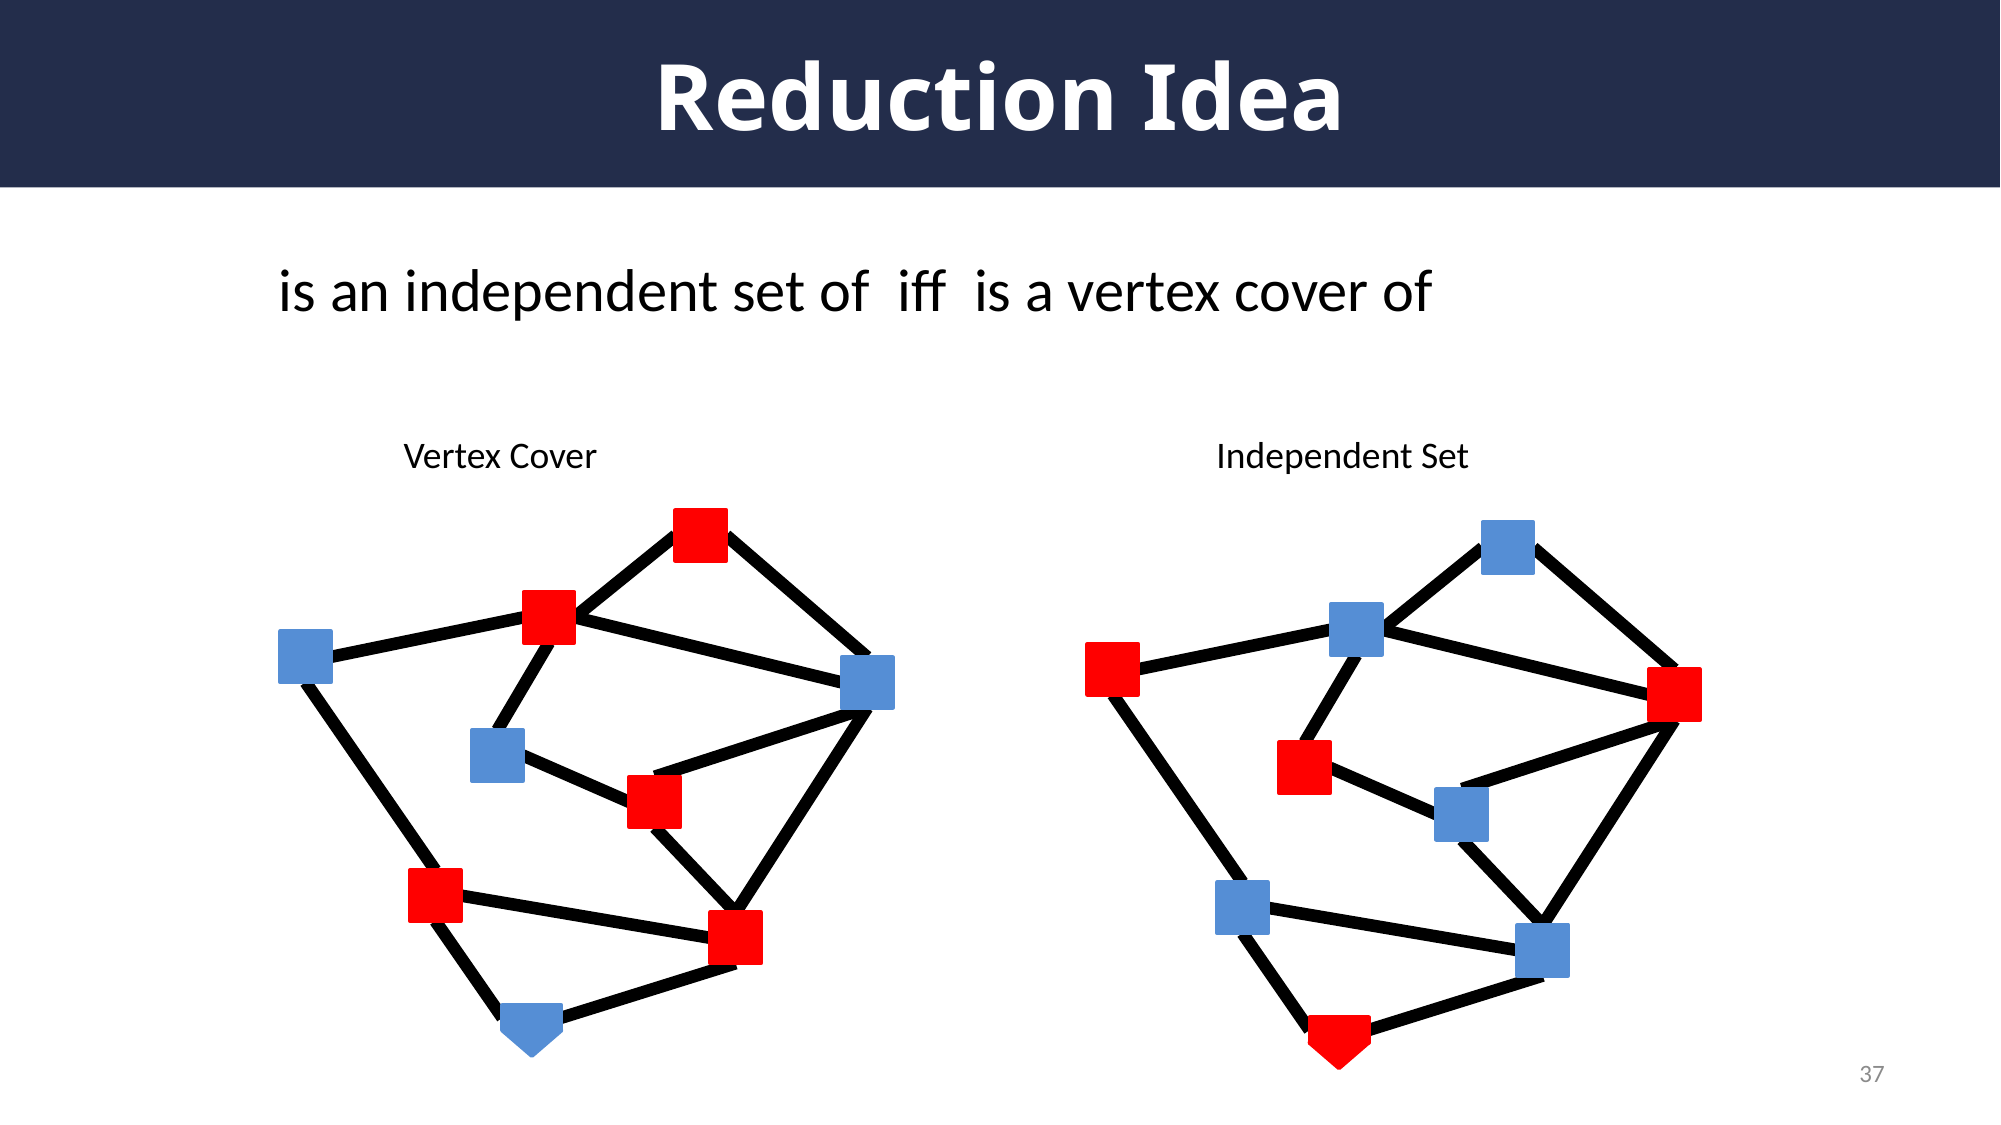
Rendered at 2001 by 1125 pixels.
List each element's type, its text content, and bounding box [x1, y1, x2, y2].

title Reduction Idea [99, 24, 1900, 163]
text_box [279, 509, 893, 1056]
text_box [1087, 522, 1701, 1069]
slide_number 37 [1433, 1042, 1900, 1103]
text_box Vertex Cover [388, 424, 613, 484]
text_box Independent Set [1201, 424, 1485, 484]
